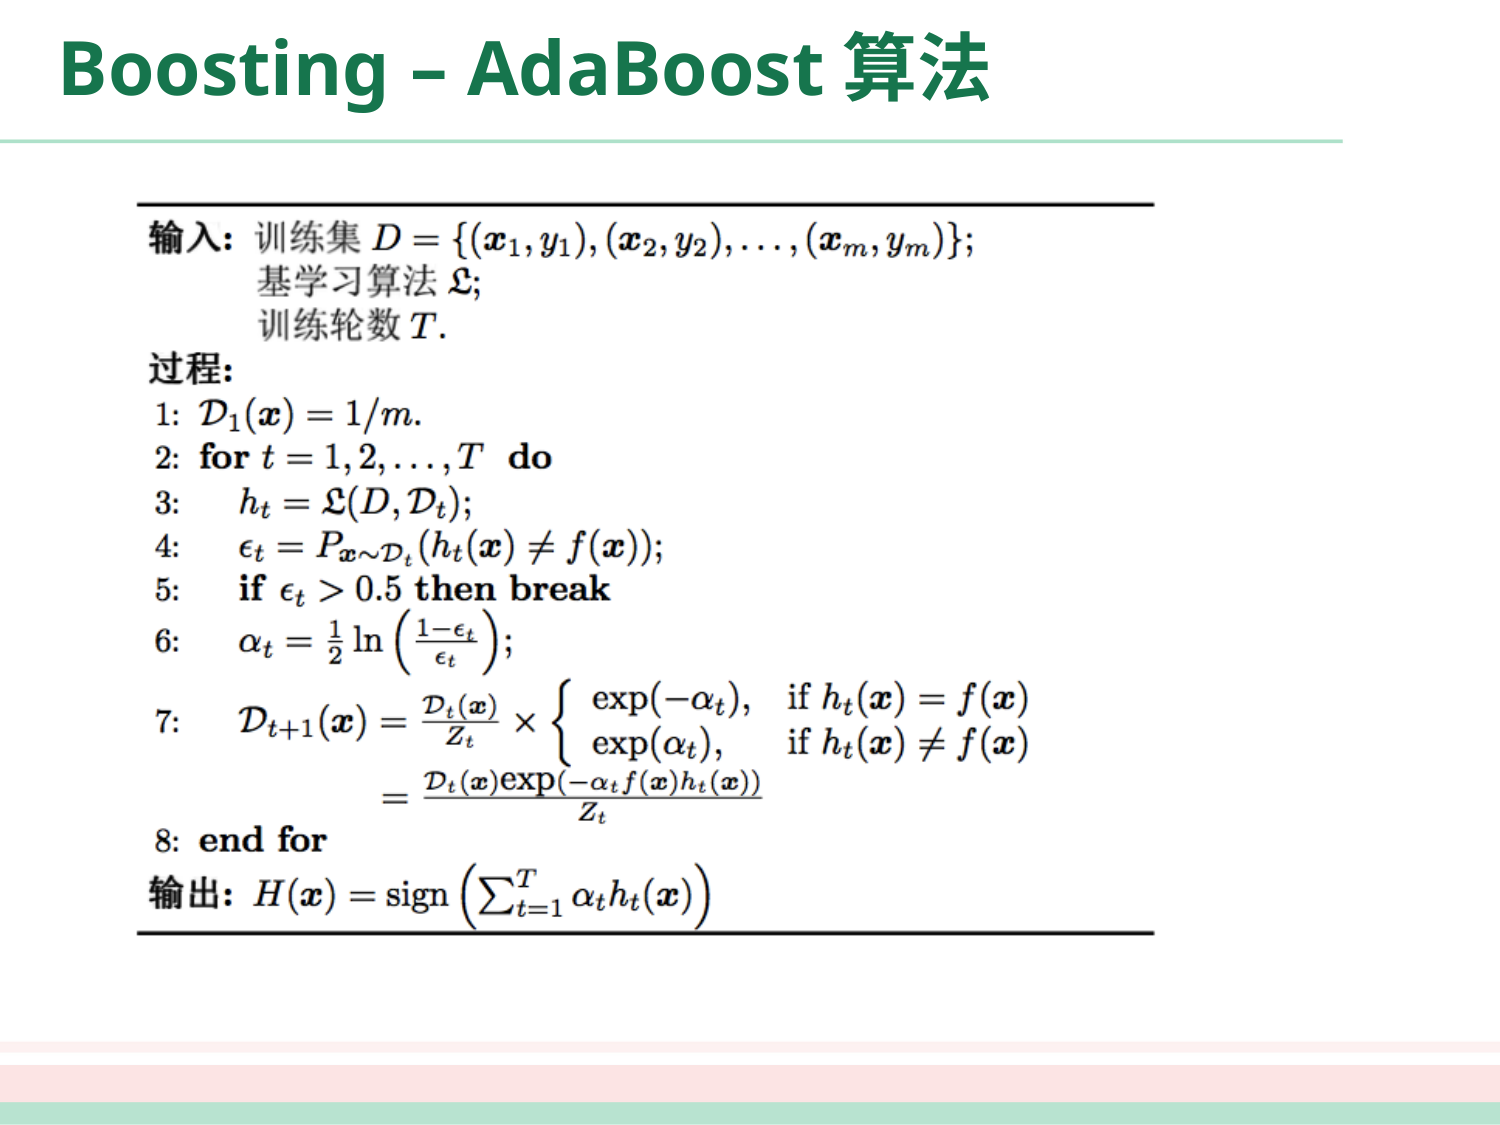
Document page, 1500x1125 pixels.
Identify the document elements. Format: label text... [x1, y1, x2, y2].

picture [0, 0, 1500, 1125]
title Boosting – AdaBoost算法 [42, 7, 1337, 135]
